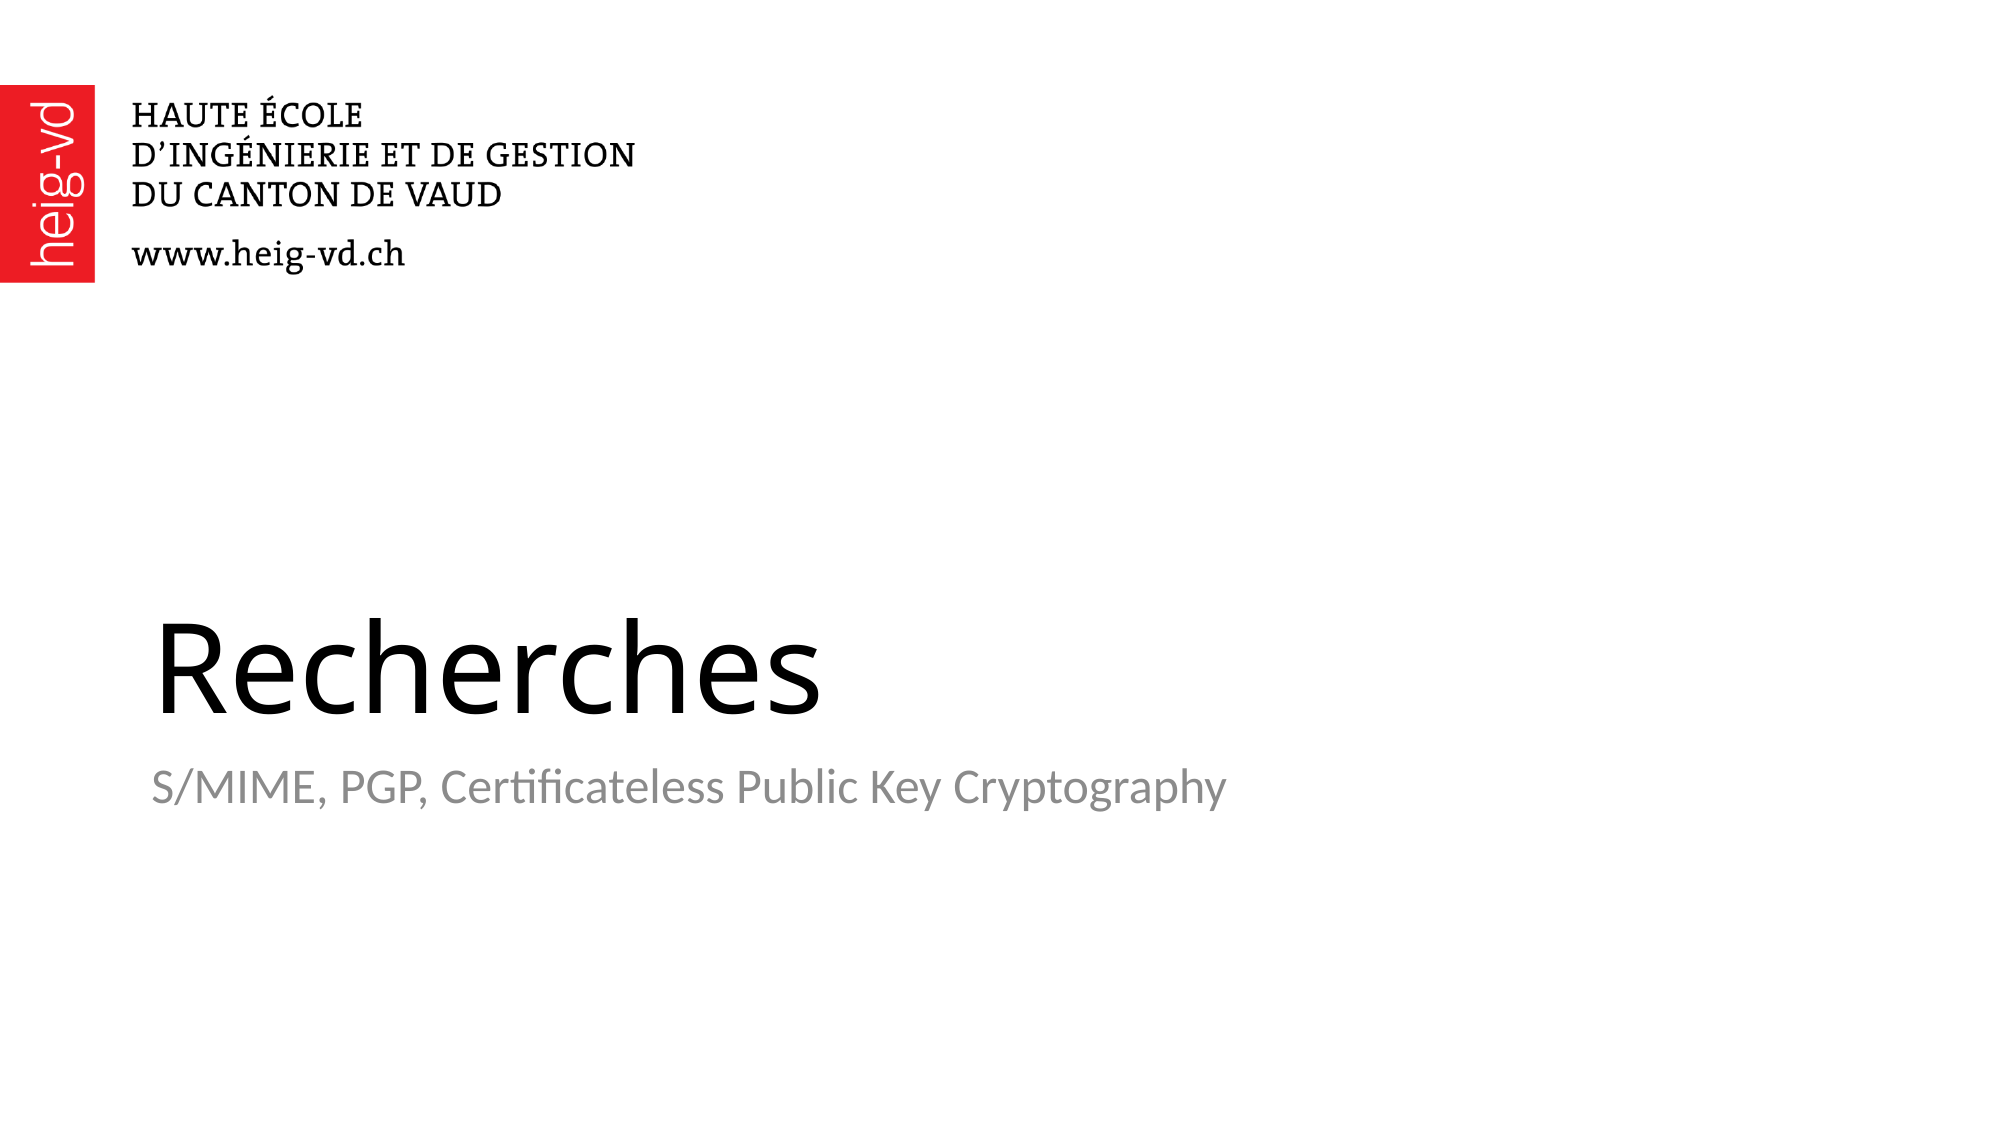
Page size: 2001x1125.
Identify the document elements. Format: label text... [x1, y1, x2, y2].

list S/MIME, PGP, Certificateless Public Key Cryptography [136, 752, 1862, 999]
title Recherches [136, 280, 1862, 749]
picture [0, 85, 654, 283]
